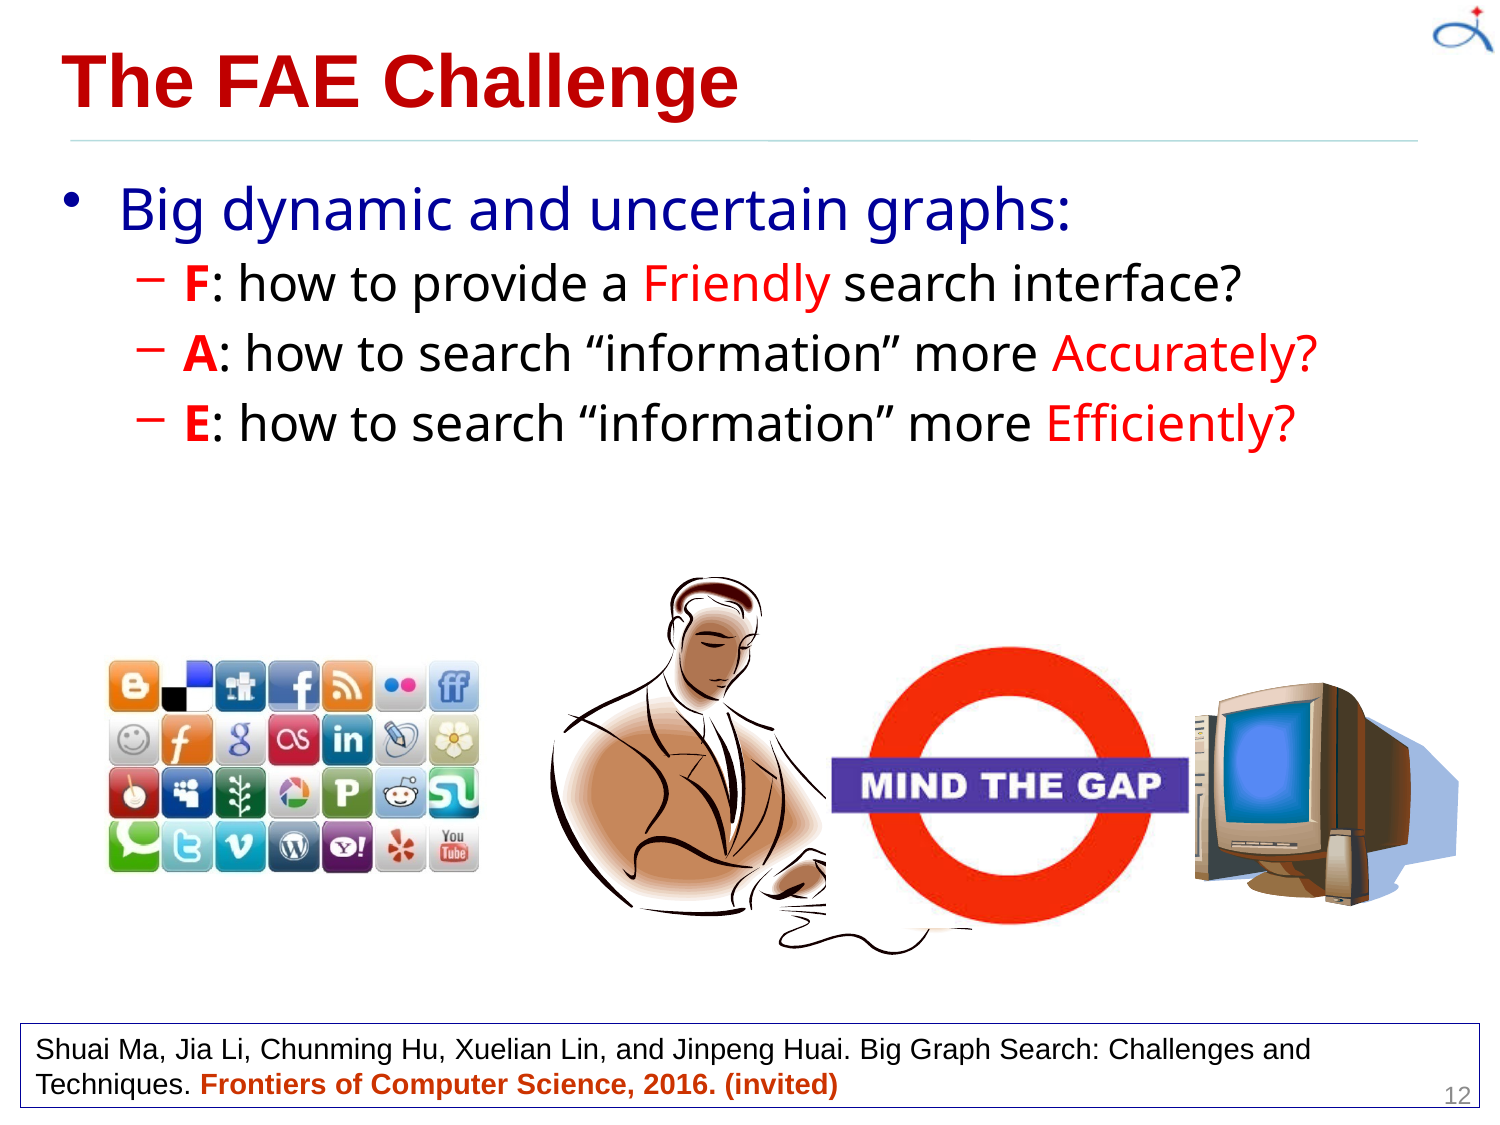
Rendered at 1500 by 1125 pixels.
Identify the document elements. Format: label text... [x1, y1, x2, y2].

text_box Shuai Ma, Jia Li, Chunming Hu, Xuelian Lin, and Jinpeng Huai. Big Graph Search: Challenges and Techniques. Frontiers of Computer Science, 2016. (invited) [20, 1023, 1480, 1108]
picture [1432, 5, 1495, 55]
picture [93, 644, 494, 887]
slide_number 12 [1136, 1065, 1487, 1125]
title The FAE Challenge [46, 11, 1419, 143]
list Big dynamic and uncertain graphs: F: how to provide a Friendly search interface? A: how to search “information” more Accurately? E: how to search “information” more Efficiently? [46, 163, 1442, 1023]
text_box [537, 573, 1459, 960]
